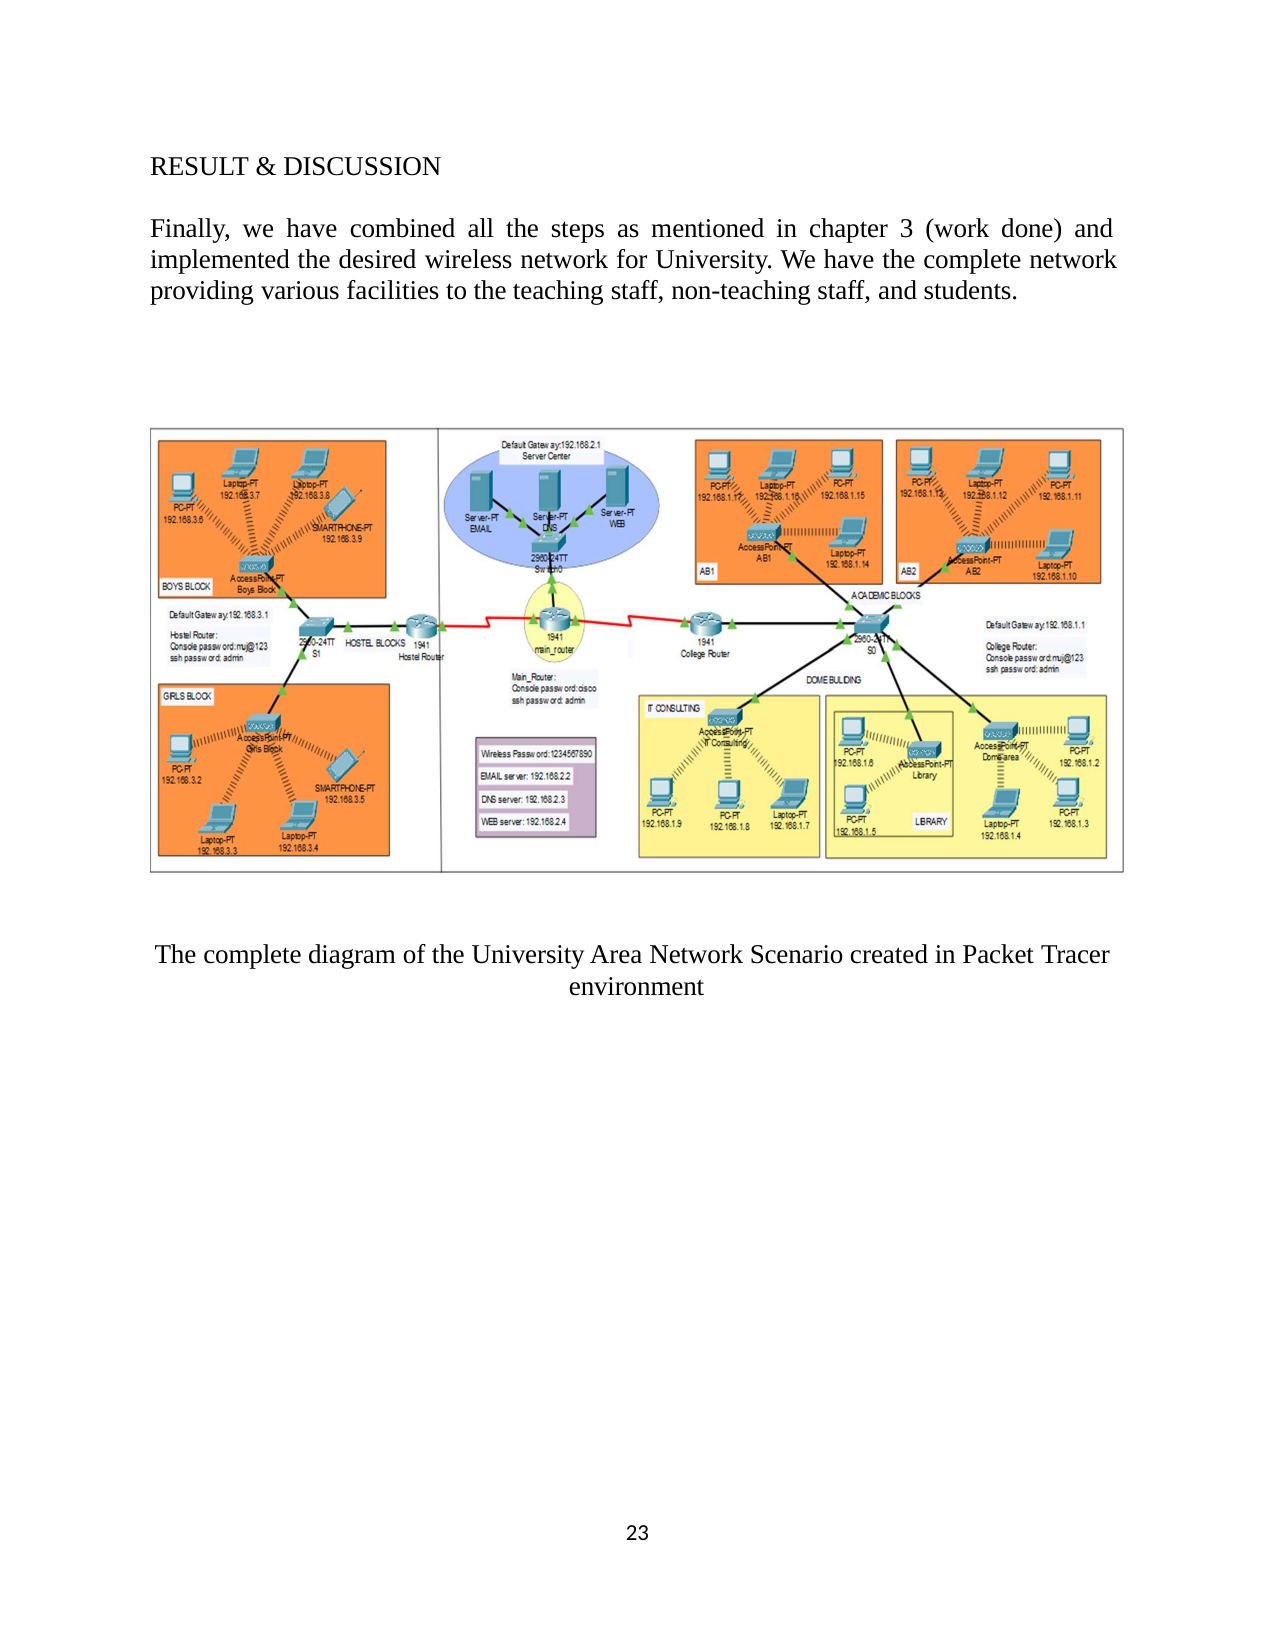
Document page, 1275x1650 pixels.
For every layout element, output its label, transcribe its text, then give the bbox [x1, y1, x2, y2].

slide_number 23 [623, 1521, 656, 1650]
text_box RESULT & DISCUSSION Finally, we have combined all the steps as mentioned in chapter 3 (work done) and implemented the desired wireless network for University. We have the complete network providing various facilities to the teaching staff, non-teaching staff, and students. [147, 146, 1126, 306]
text_box The complete diagram of the University Area Network Scenario created in Packet Tracer environment [152, 934, 1122, 1001]
picture [149, 425, 1126, 875]
